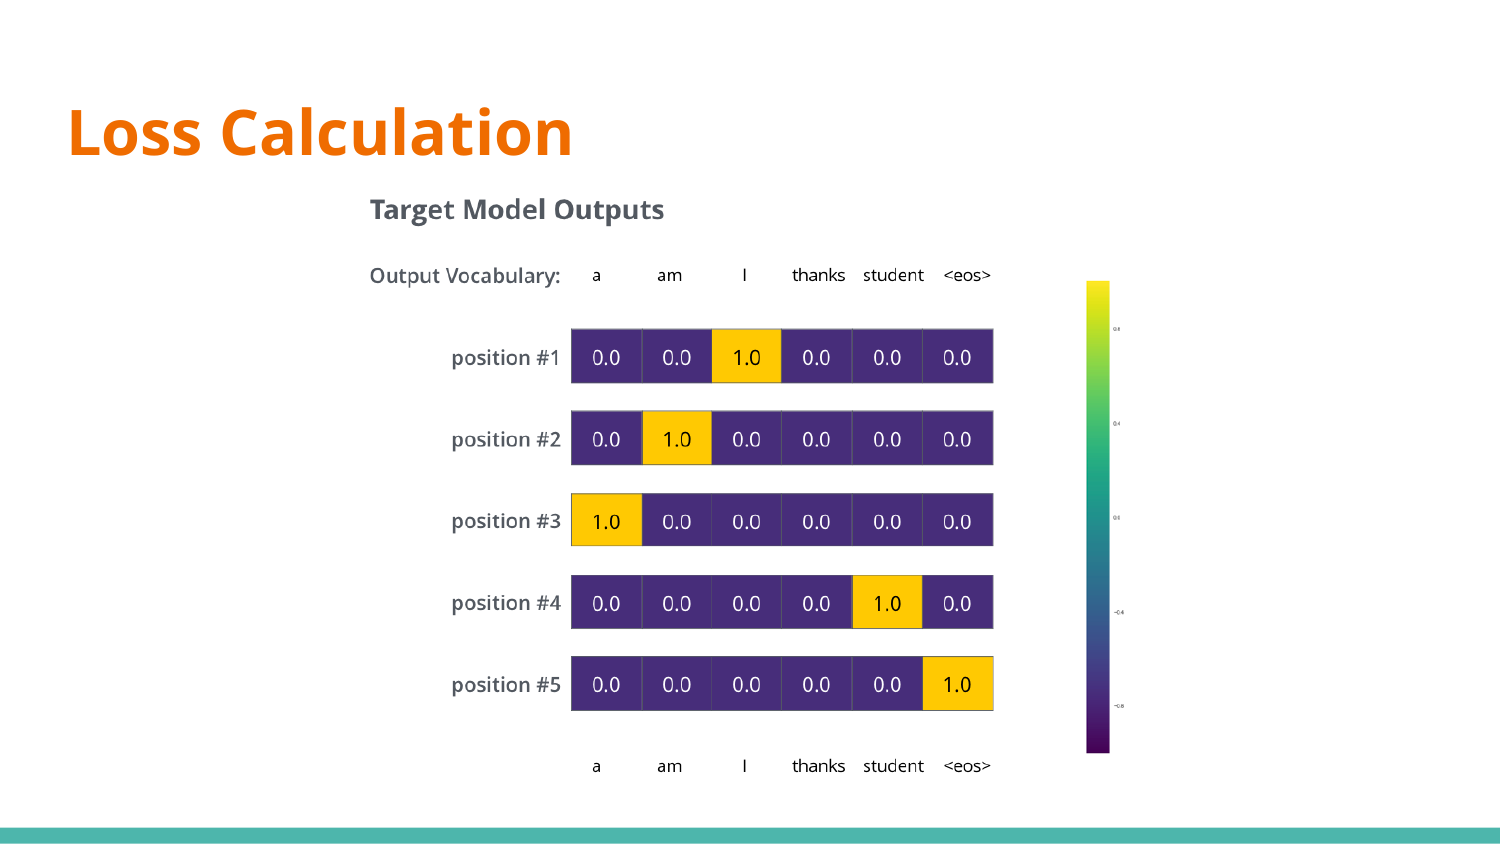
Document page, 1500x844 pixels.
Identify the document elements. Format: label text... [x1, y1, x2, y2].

title Loss Calculation [51, 72, 1449, 189]
picture [360, 188, 1140, 794]
